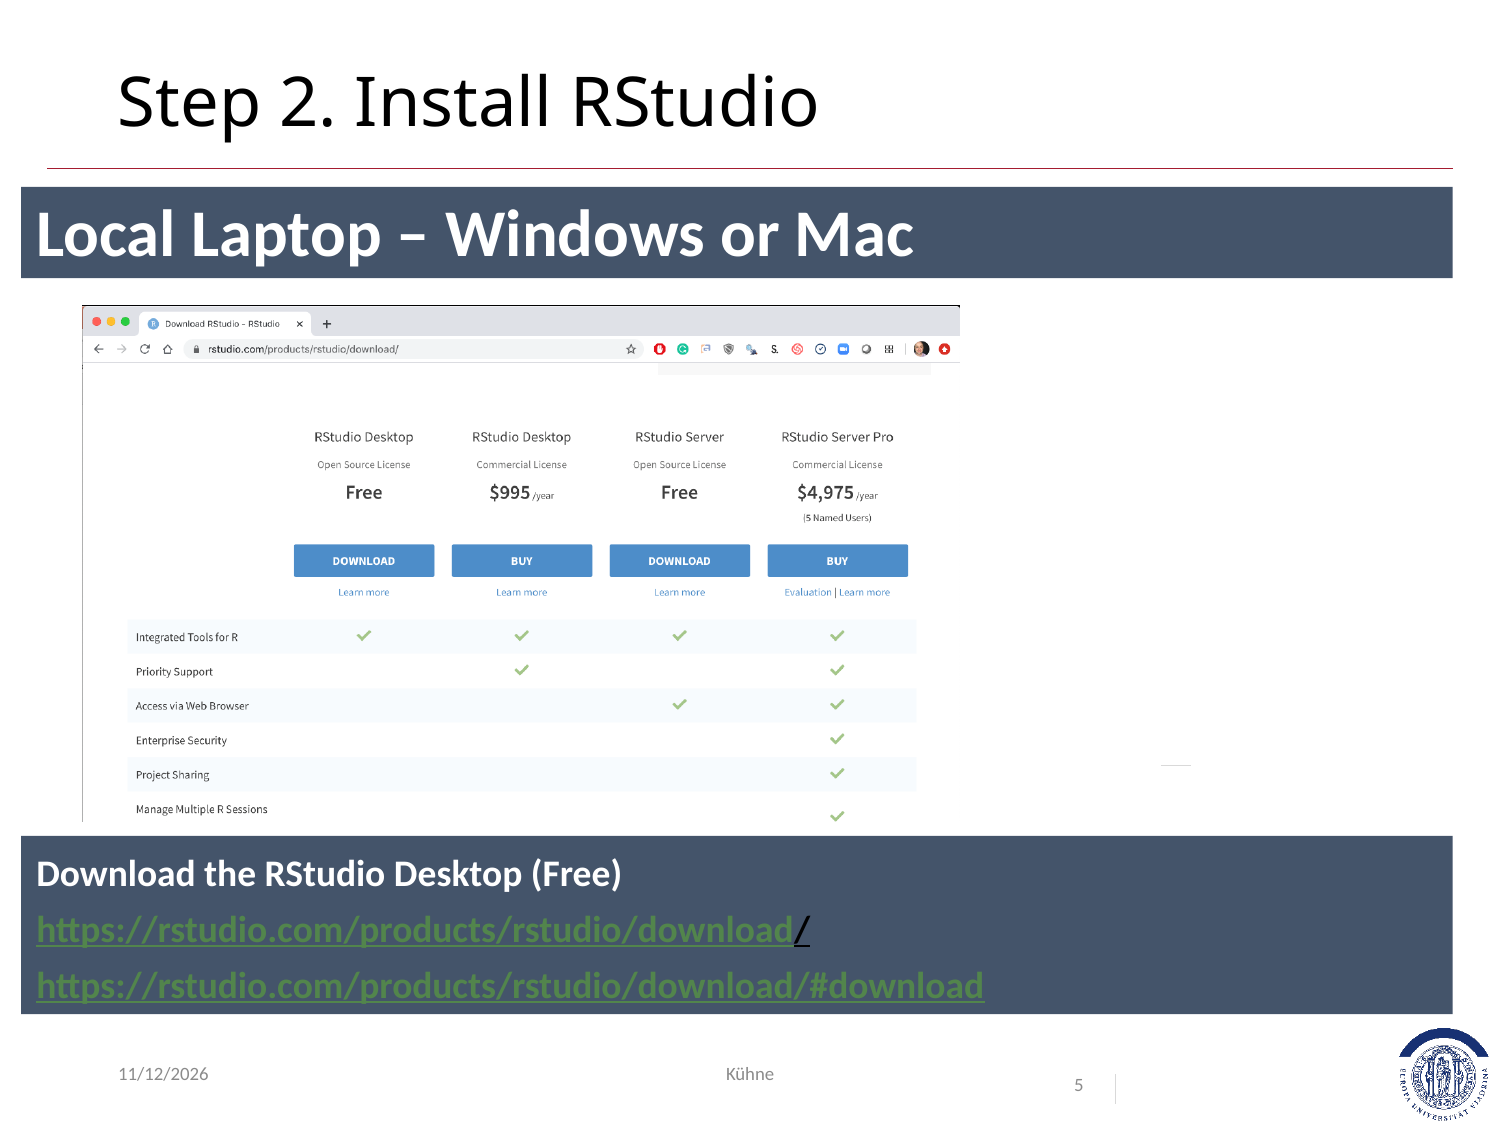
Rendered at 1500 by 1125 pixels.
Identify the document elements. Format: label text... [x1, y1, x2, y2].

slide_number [103, 1042, 441, 1103]
title Step 2. Install RStudio [103, 59, 1397, 157]
picture [1396, 1025, 1491, 1123]
text_box Download the RStudio Desktop (Free) https://rstudio.com/products/rstudio/download/ https://rstudio.com/products/rstudio/download/#download [21, 835, 1453, 1015]
picture [82, 305, 960, 822]
list Local Laptop – Windows or Mac [21, 186, 1453, 279]
slide_number 5 [1059, 1042, 1200, 1103]
footer Kühne [496, 1042, 1004, 1103]
